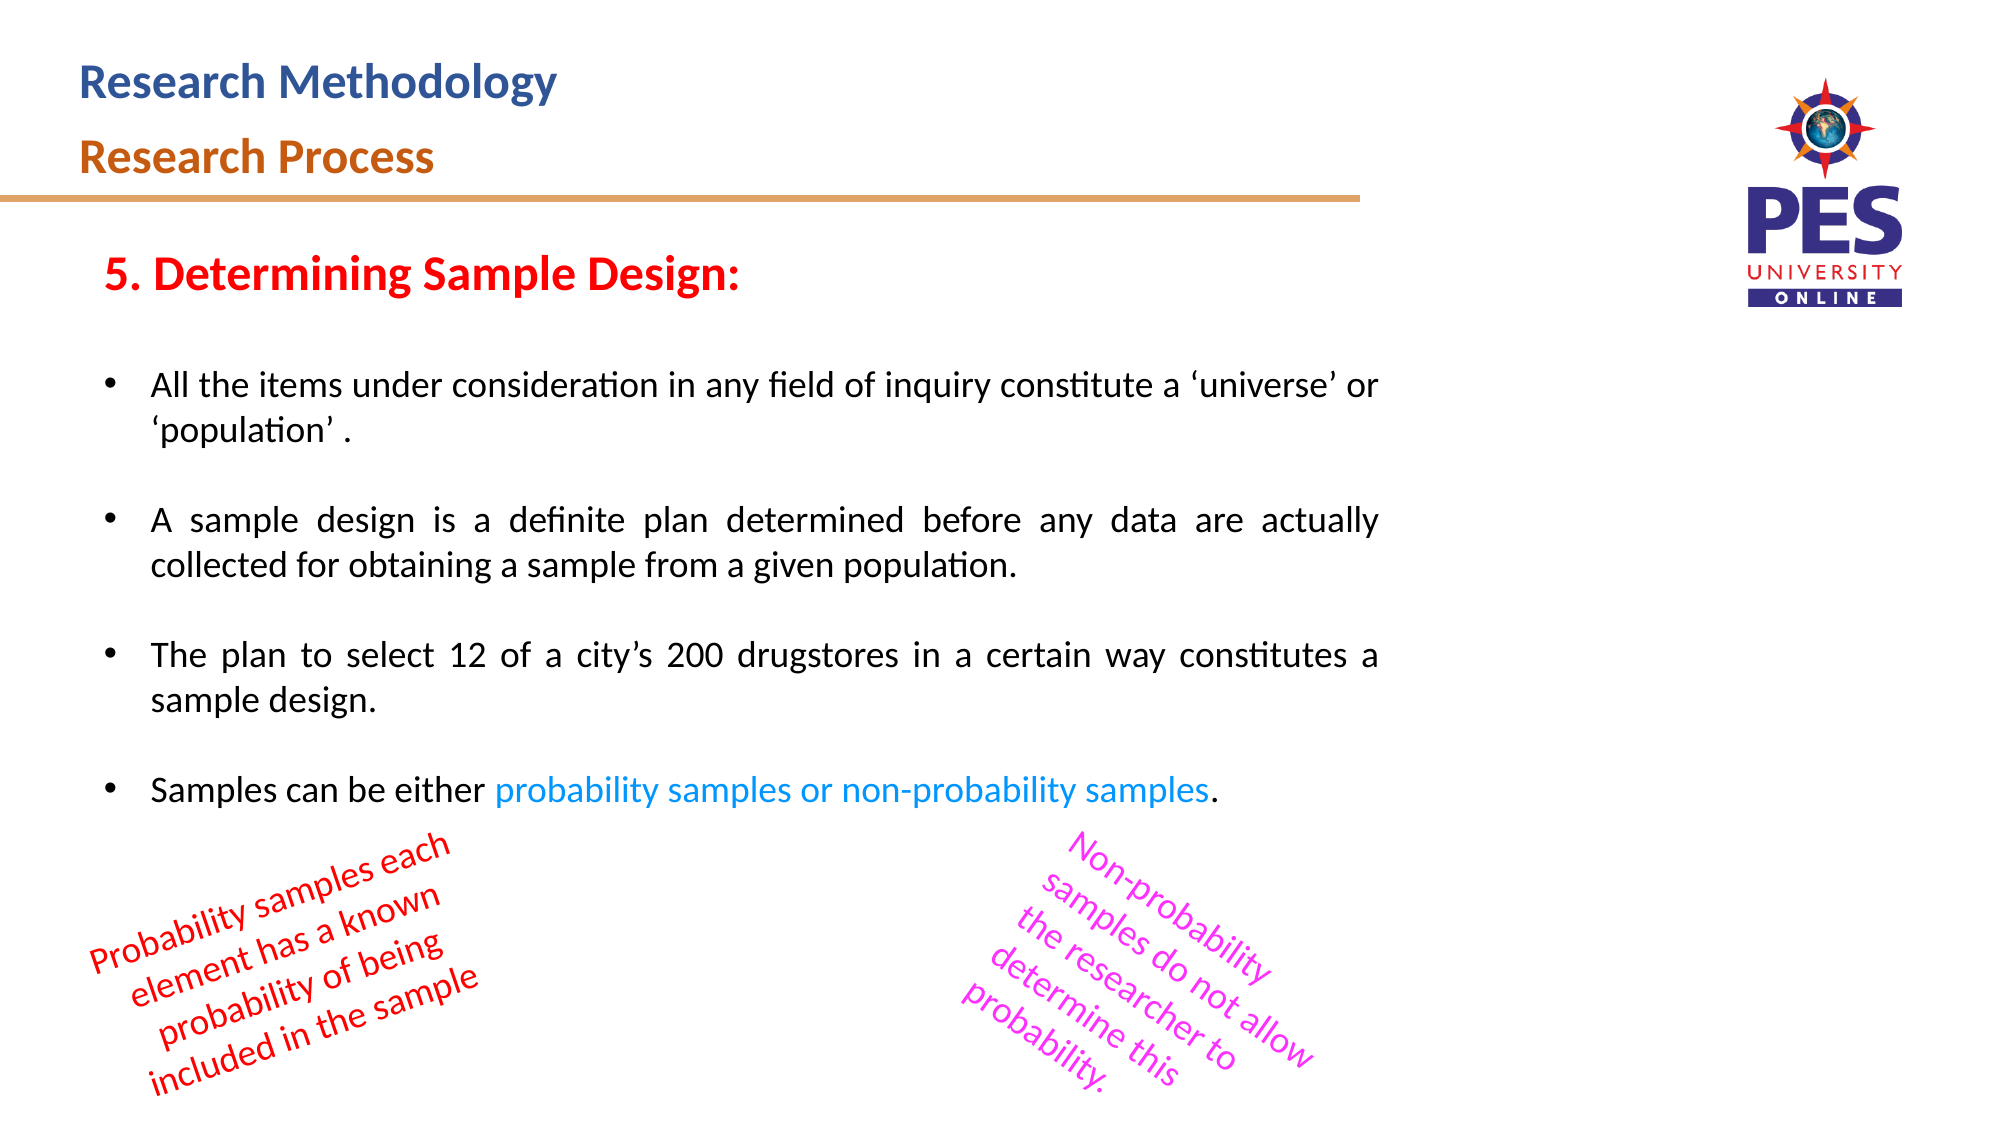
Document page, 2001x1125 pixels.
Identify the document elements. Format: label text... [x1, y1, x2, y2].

text_box 5. Determining Sample Design: All the items under consideration in any field of inquiry constitute a ‘universe’ or ‘population’ . A sample design is a definite plan determined before any data are actually collected for obtaining a sample from a given population. The plan to select 12 of a city’s 200 drugstores in a certain way constitutes a sample design. Samples can be either probability samples or non-probability samples. [89, 232, 1396, 908]
text_box Research Methodology [64, 41, 1295, 117]
text_box Non-probability samples do not allow the researcher to determine this probability. [941, 804, 1377, 1125]
picture [1748, 76, 1902, 307]
text_box Research Process [64, 116, 1377, 191]
text_box Probability samples each element has a known probability of being included in the sample [64, 804, 518, 1123]
